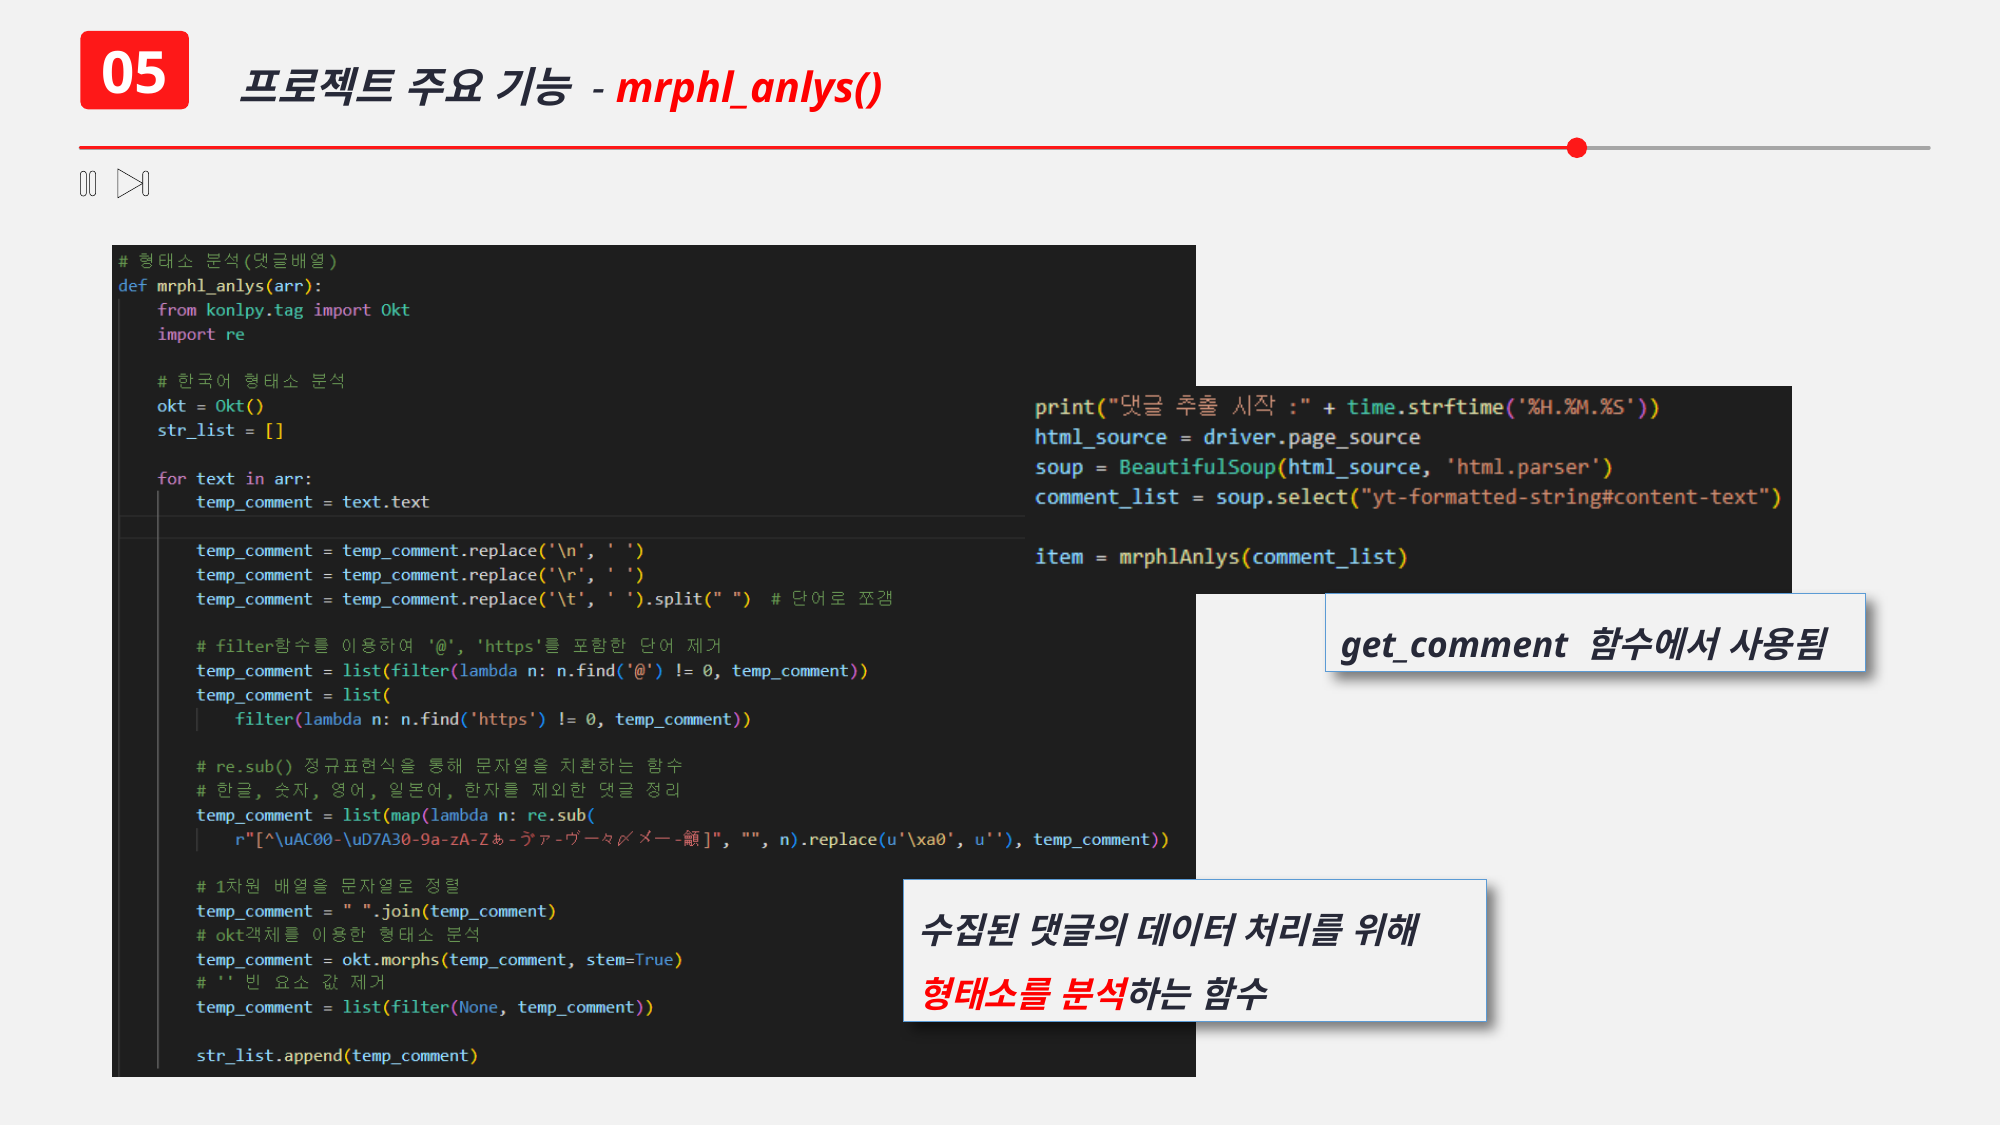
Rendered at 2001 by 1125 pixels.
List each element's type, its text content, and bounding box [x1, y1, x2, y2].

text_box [80, 168, 149, 198]
text_box 프로젝트 주요 기능 - mrphl_anlys() [224, 27, 1398, 118]
picture [112, 245, 1792, 1077]
text_box 05 [79, 29, 191, 111]
text_box get_comment 함수에서 사용됨 [1325, 593, 1866, 672]
text_box 수집된 댓글의 데이터 처리를 위해 형태소를 분석하는 함수 [1196, 879, 1487, 1022]
